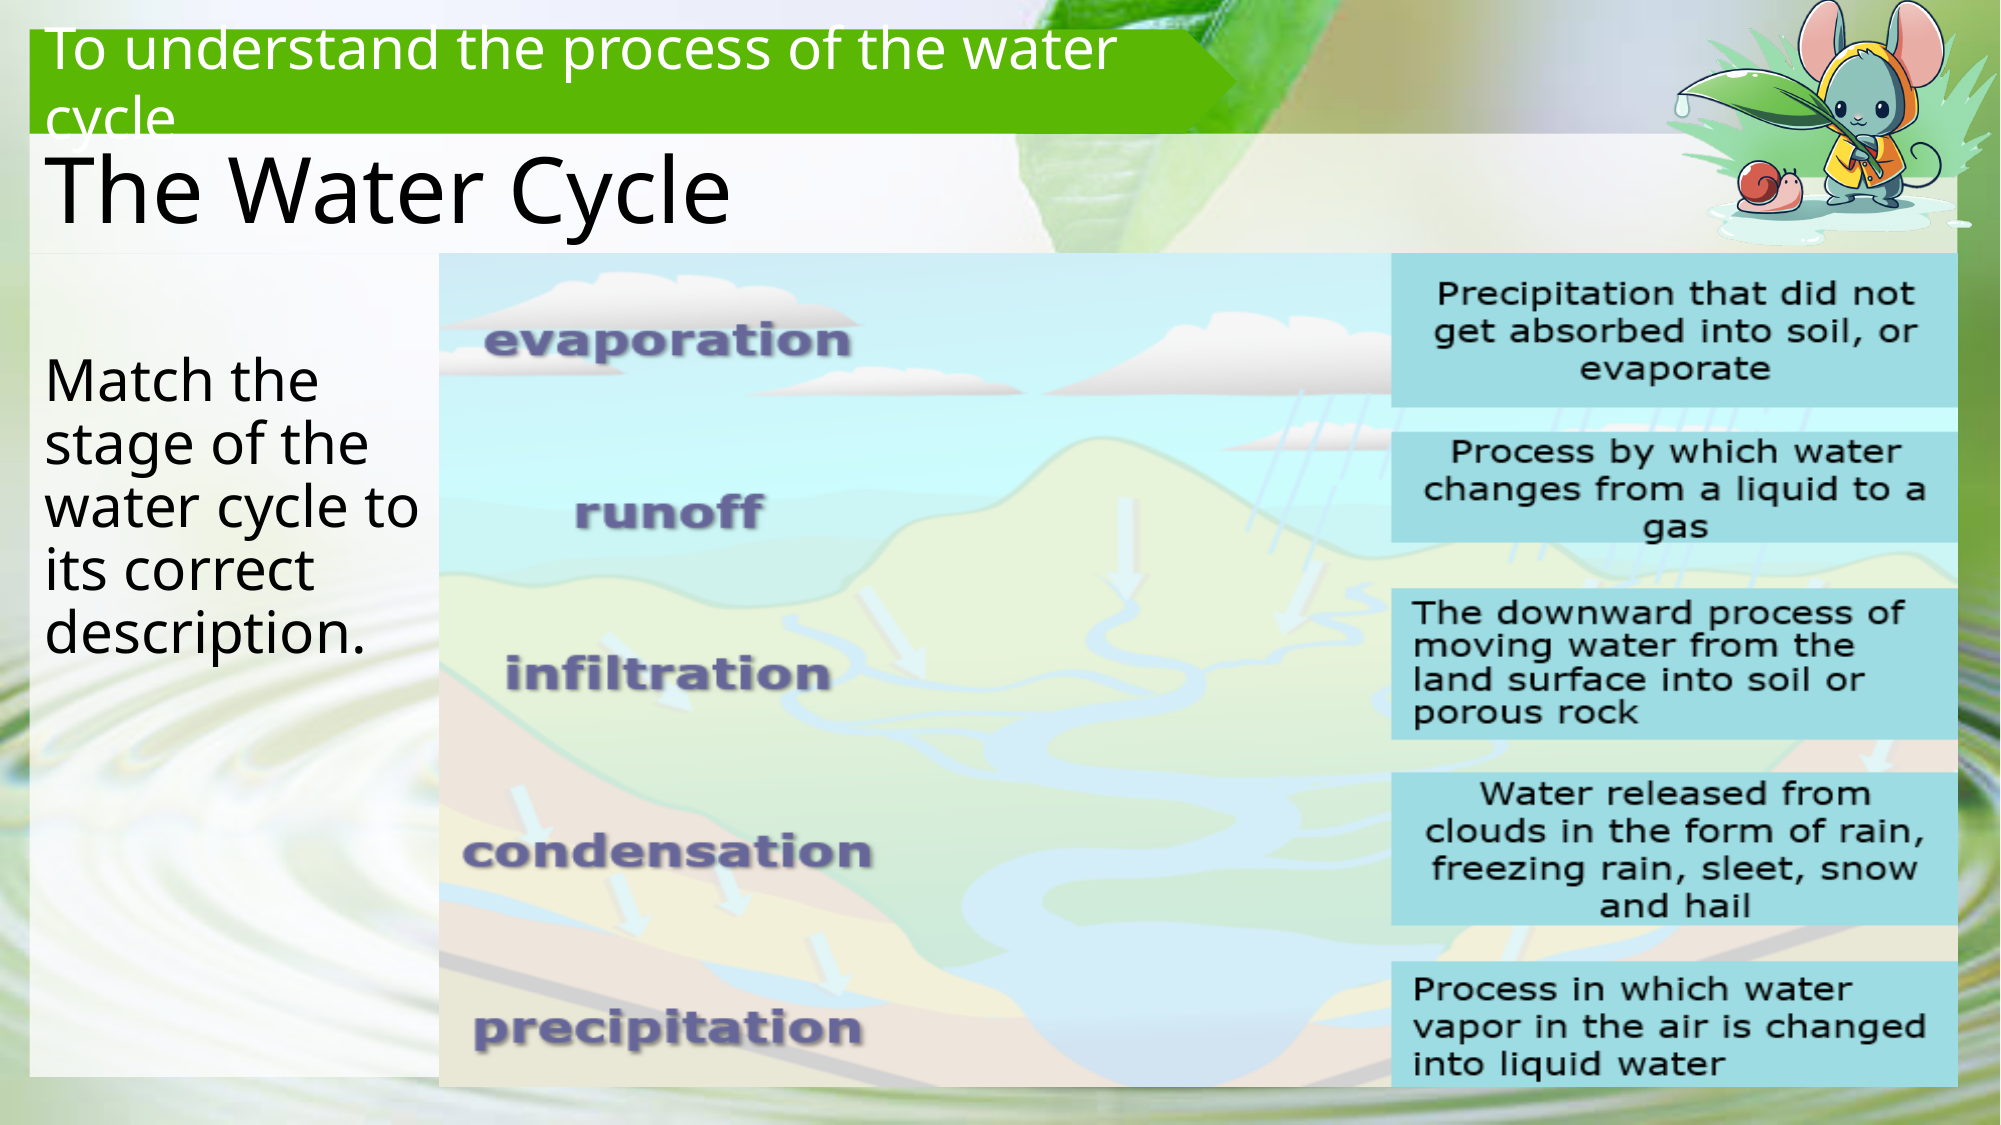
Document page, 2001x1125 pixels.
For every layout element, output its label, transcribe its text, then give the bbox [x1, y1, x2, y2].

picture [0, 0, 2001, 1125]
list Match the stage of the water cycle to its correct description. [29, 253, 439, 1077]
title The Water Cycle [29, 133, 1659, 253]
text_box To understand the process of the water cycle [28, 28, 1239, 135]
